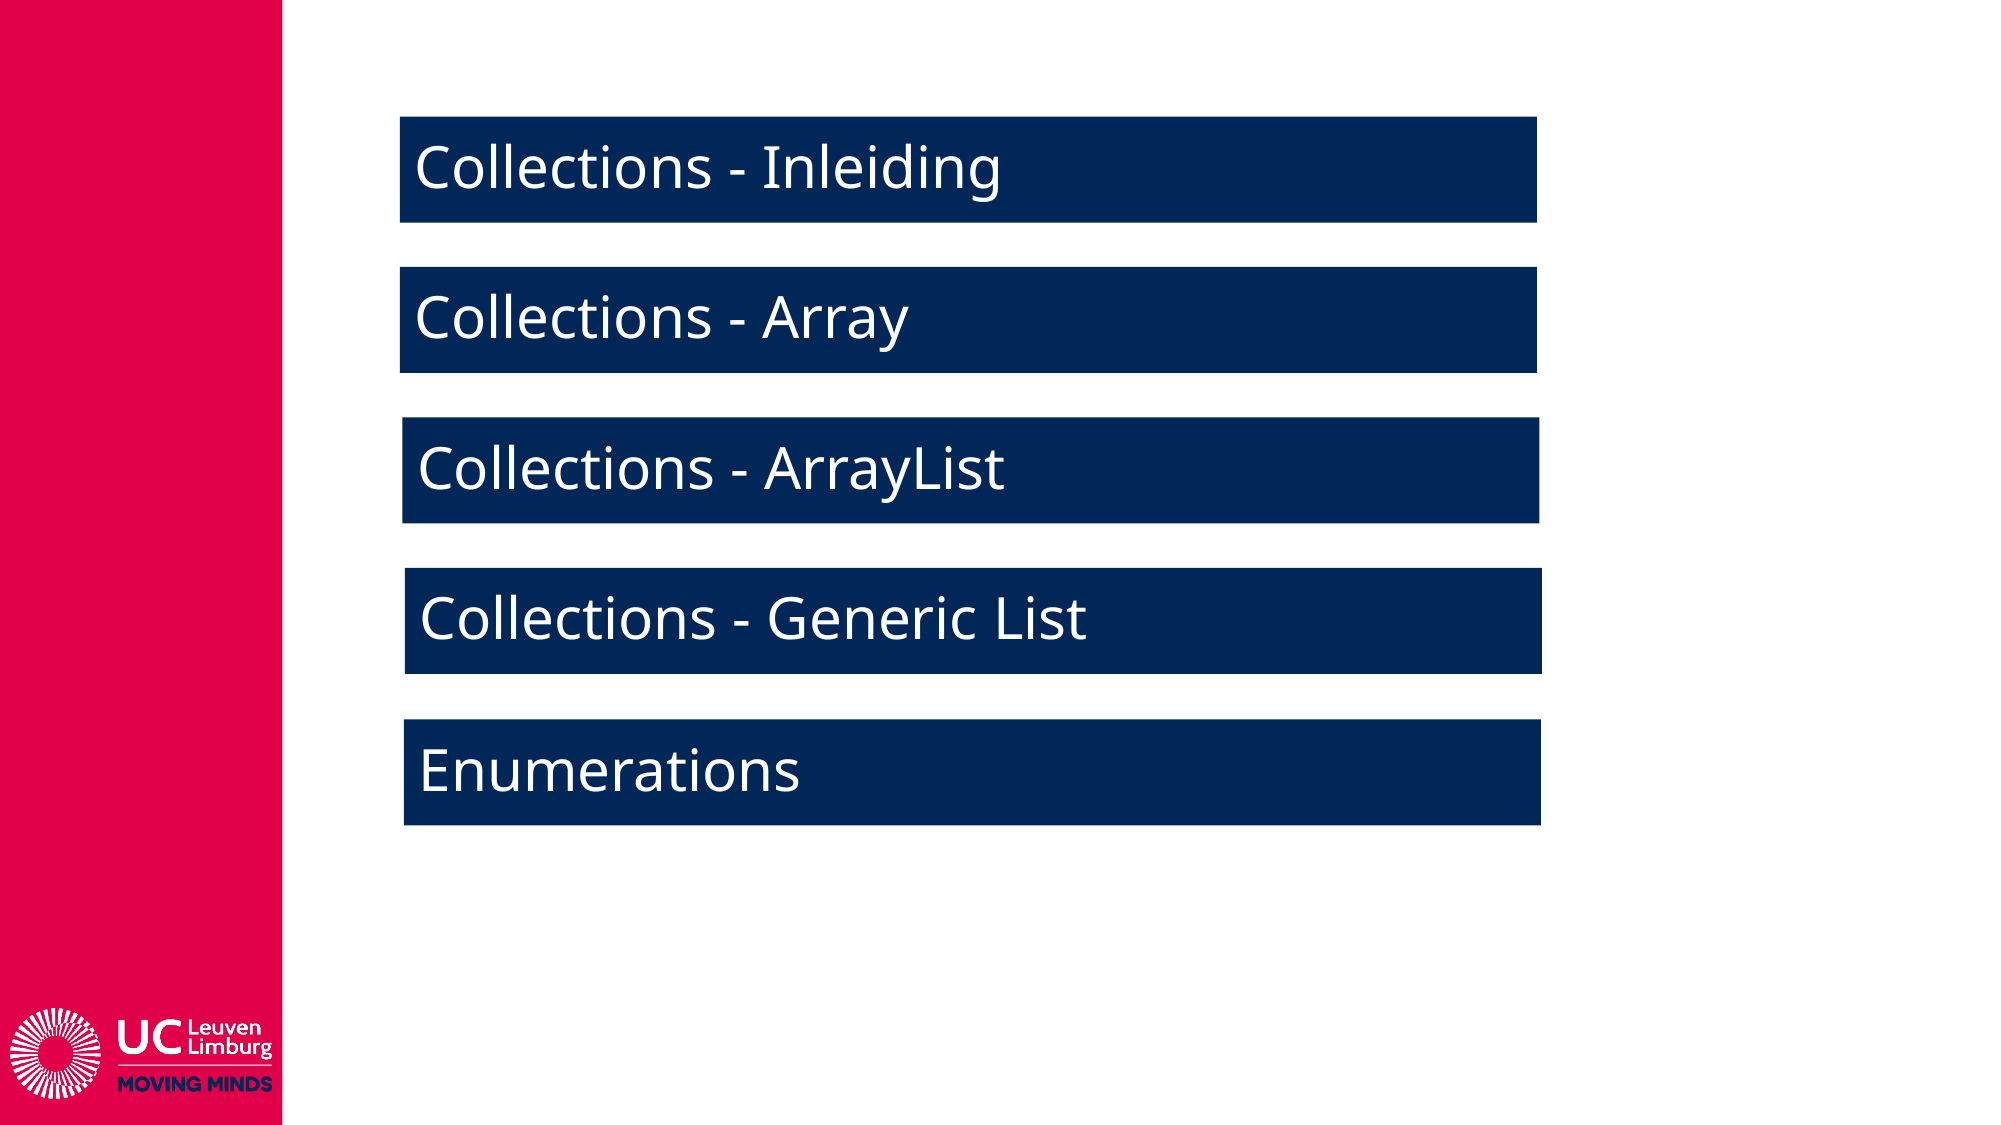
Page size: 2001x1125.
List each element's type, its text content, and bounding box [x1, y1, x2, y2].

list Collections - Inleiding [399, 116, 1537, 223]
picture [10, 1008, 272, 1099]
text_box Collections - ArrayList [402, 417, 1540, 524]
text_box Collections - Array [399, 266, 1537, 373]
text_box Collections - Generic List [404, 567, 1542, 674]
text_box Enumerations [403, 719, 1541, 826]
